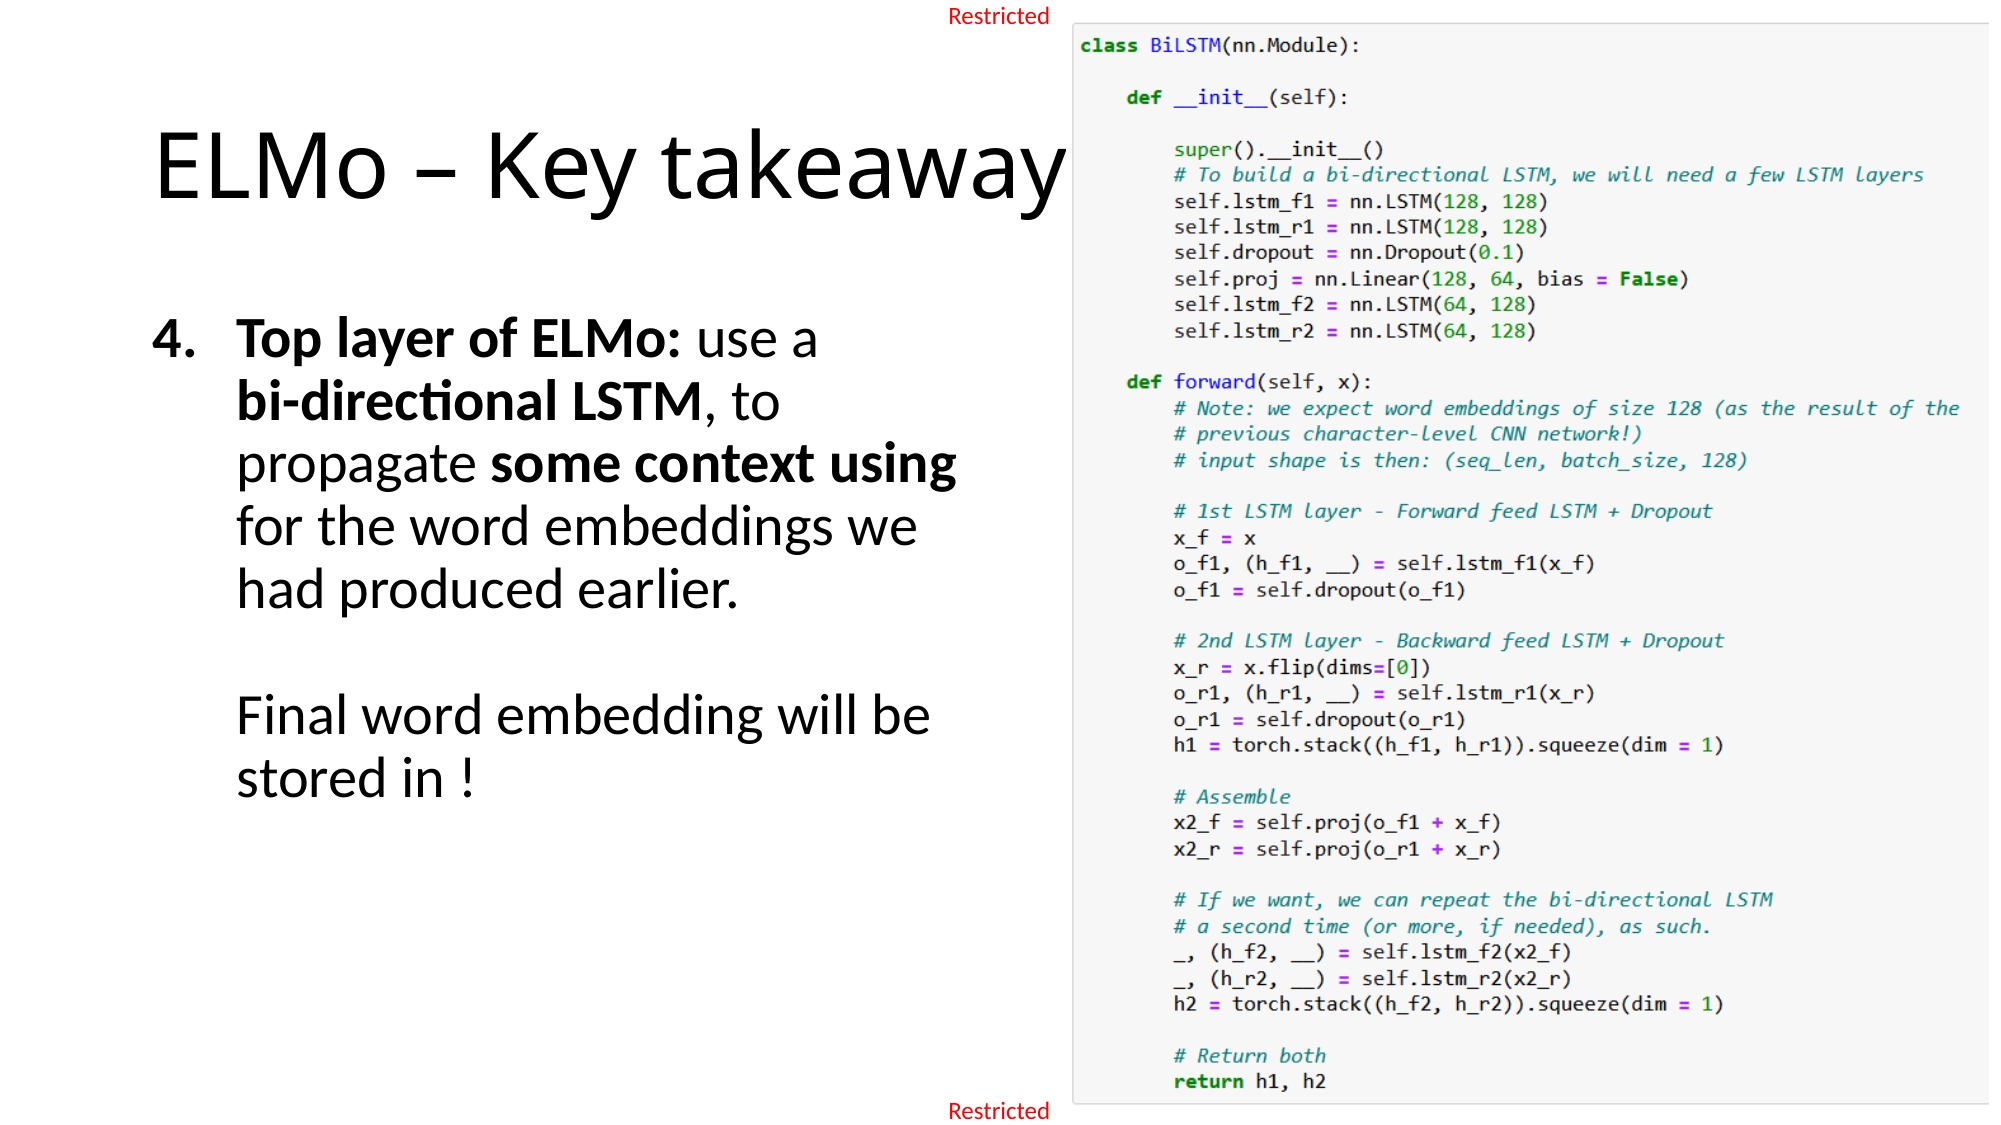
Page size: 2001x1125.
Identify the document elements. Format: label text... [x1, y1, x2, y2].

picture [1066, 14, 1989, 1111]
title ELMo – Key takeaways [137, 59, 1066, 278]
